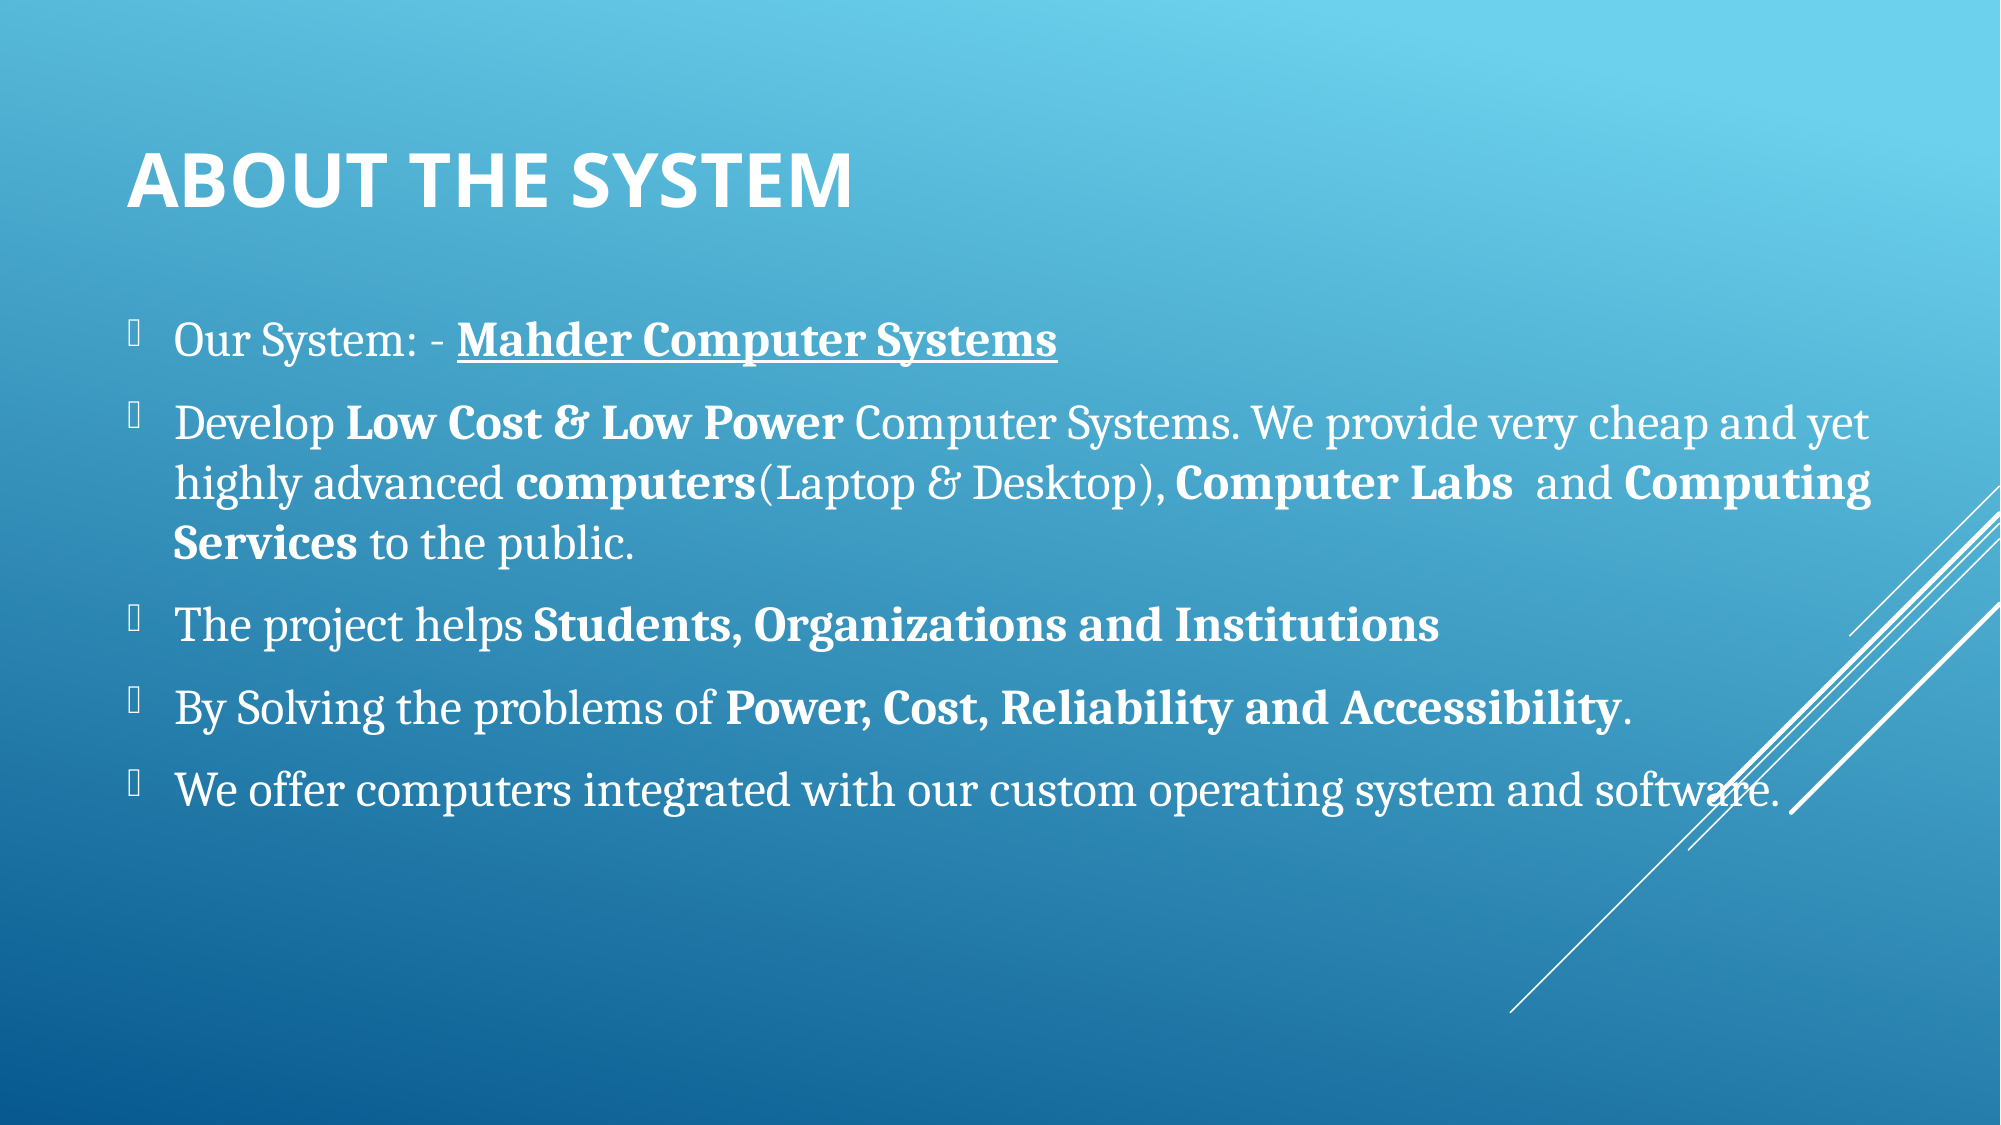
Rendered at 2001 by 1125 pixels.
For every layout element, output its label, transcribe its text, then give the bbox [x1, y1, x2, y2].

list Our System: - Mahder Computer Systems Develop Low Cost & Low Power Computer Systems. We provide very cheap and yet highly advanced computers(Laptop & Desktop), Computer Labs and Computing Services to the public. The project helps Students, Organizations and Institutions By Solving the problems of Power, Cost, Reliability and Accessibility. We offer computers integrated with our custom operating system and software. [112, 278, 1908, 845]
title About the System [112, 54, 1513, 278]
